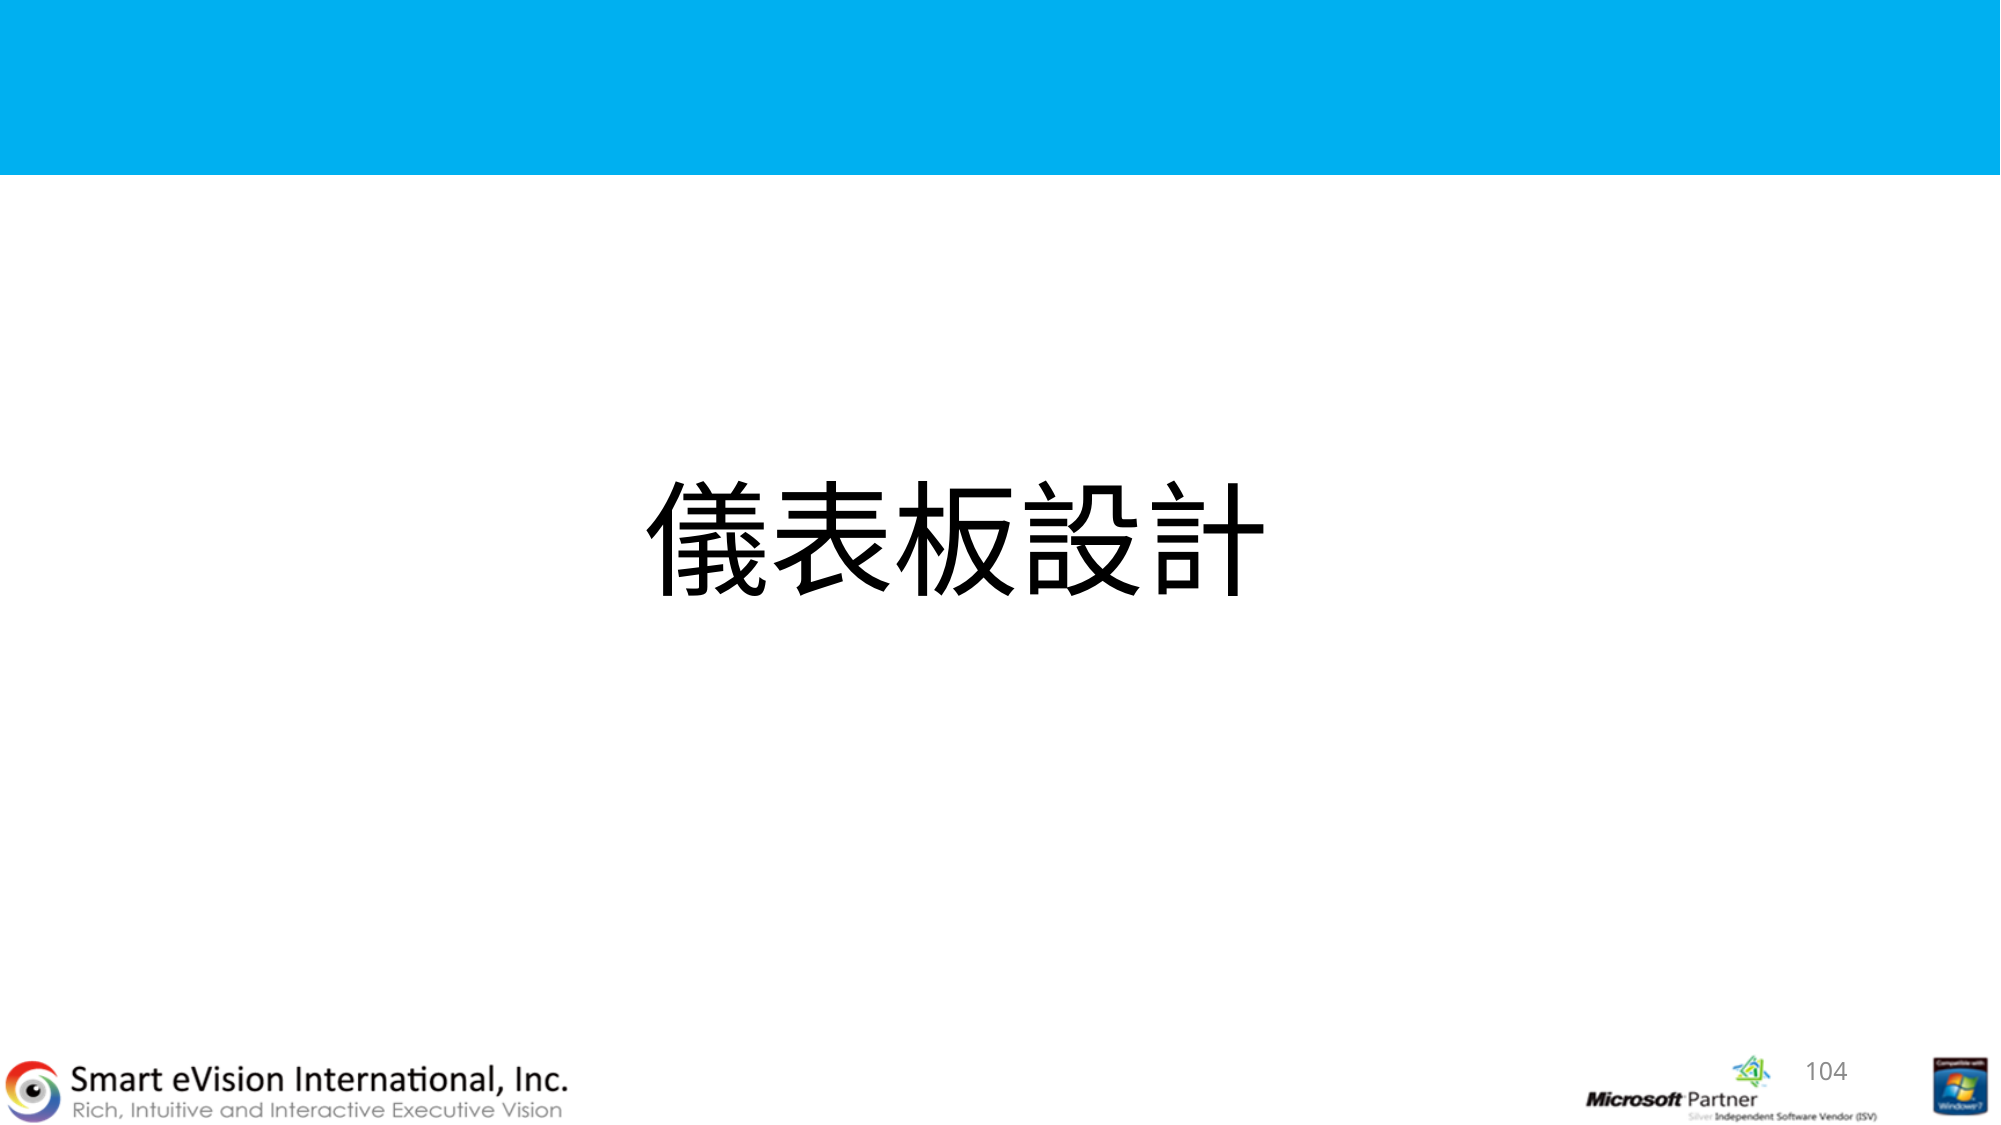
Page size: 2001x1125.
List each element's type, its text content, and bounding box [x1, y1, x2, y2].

slide_number 104 [1325, 1042, 1863, 1103]
text_box 儀表板設計 [629, 454, 1371, 620]
